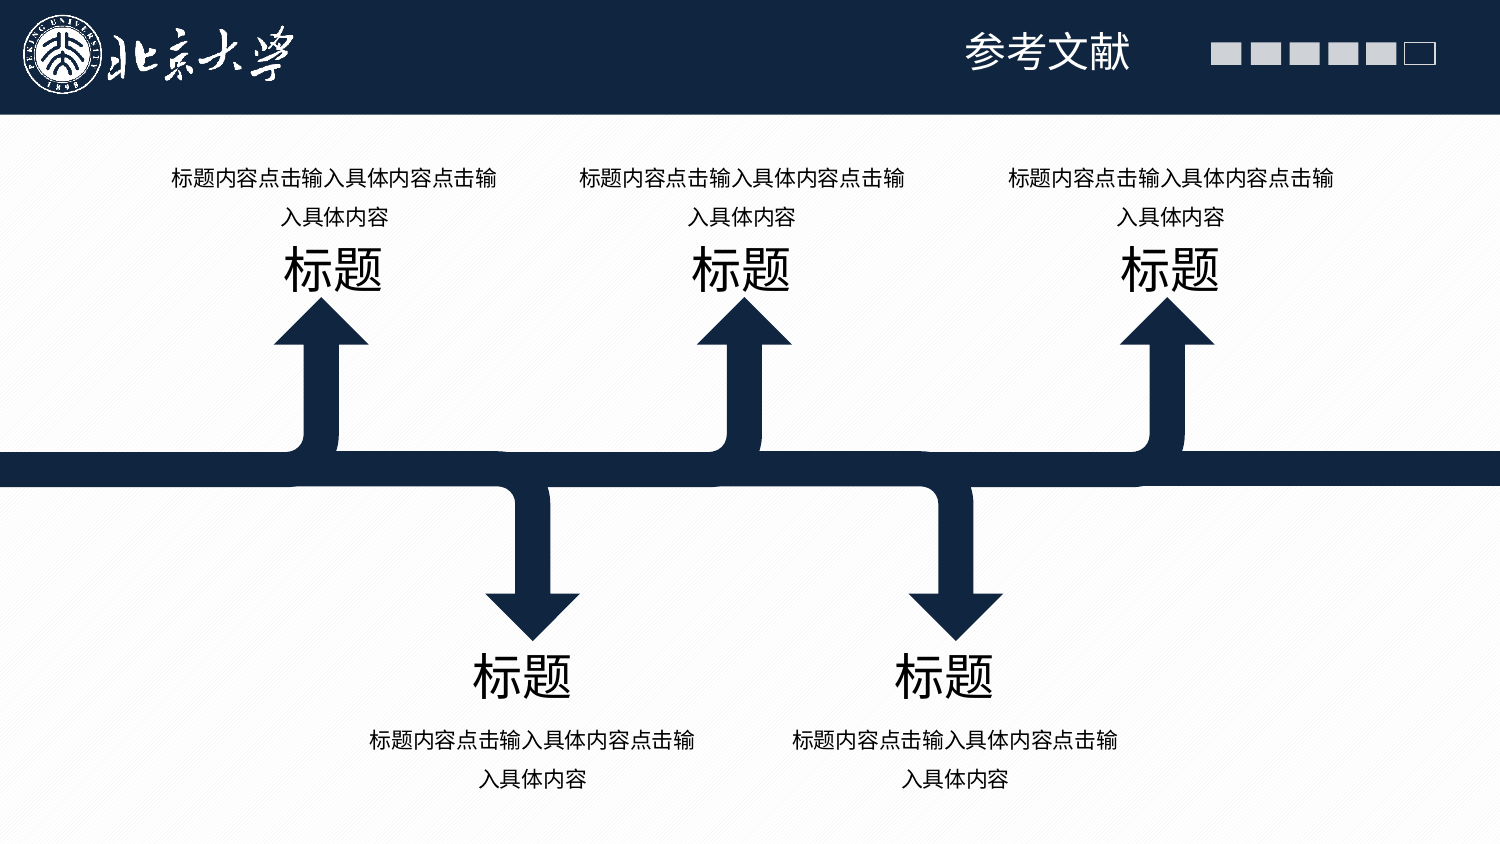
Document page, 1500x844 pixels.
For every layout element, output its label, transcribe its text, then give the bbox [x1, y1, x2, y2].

text_box 标题内容点击输入具体内容点击输入具体内容 [154, 143, 516, 266]
picture [18, 12, 296, 96]
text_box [0, 296, 1500, 642]
list 参考文献 [532, 18, 1147, 94]
text_box 标题内容点击输入具体内容点击输入具体内容 [774, 706, 1136, 828]
text_box 标题内容点击输入具体内容点击输入具体内容 [561, 143, 923, 266]
text_box 标题内容点击输入具体内容点击输入具体内容 [990, 143, 1352, 266]
text_box 标题 [604, 227, 879, 295]
text_box 标题内容点击输入具体内容点击输入具体内容 [352, 706, 714, 828]
text_box 标题 [1033, 227, 1308, 295]
text_box 标题 [807, 651, 1082, 718]
text_box 标题 [384, 651, 660, 718]
text_box 标题 [196, 227, 471, 295]
